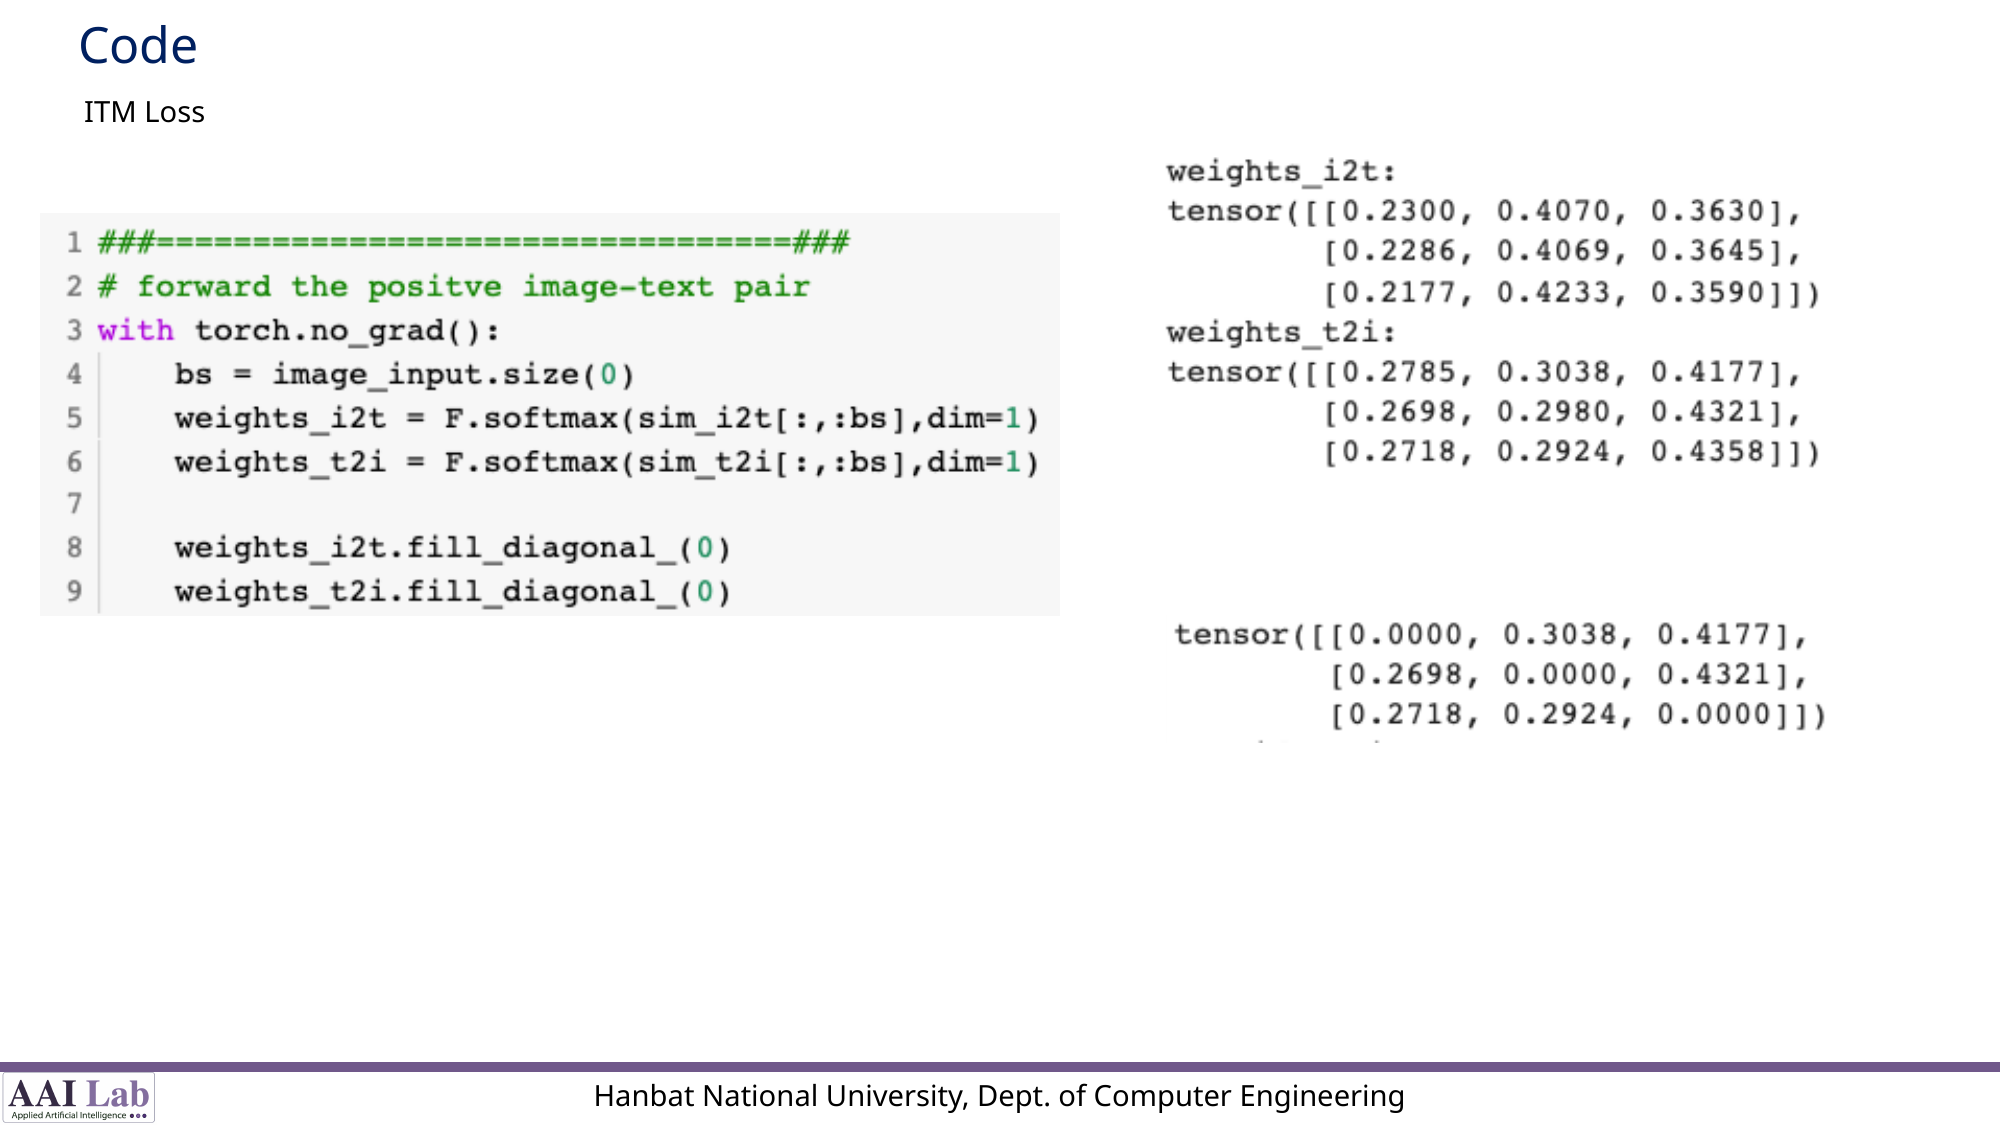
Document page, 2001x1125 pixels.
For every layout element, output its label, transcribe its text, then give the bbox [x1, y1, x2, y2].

picture [1150, 156, 1837, 478]
text_box Hanbat National University, Dept. of Computer Engineering [378, 1062, 1622, 1125]
text_box ITM Loss [69, 72, 988, 143]
picture [1165, 615, 1837, 744]
picture [40, 213, 1060, 617]
text_box [0, 1062, 378, 1071]
text_box [1622, 1062, 2000, 1071]
picture [0, 1070, 158, 1125]
text_box Code [63, 5, 579, 81]
